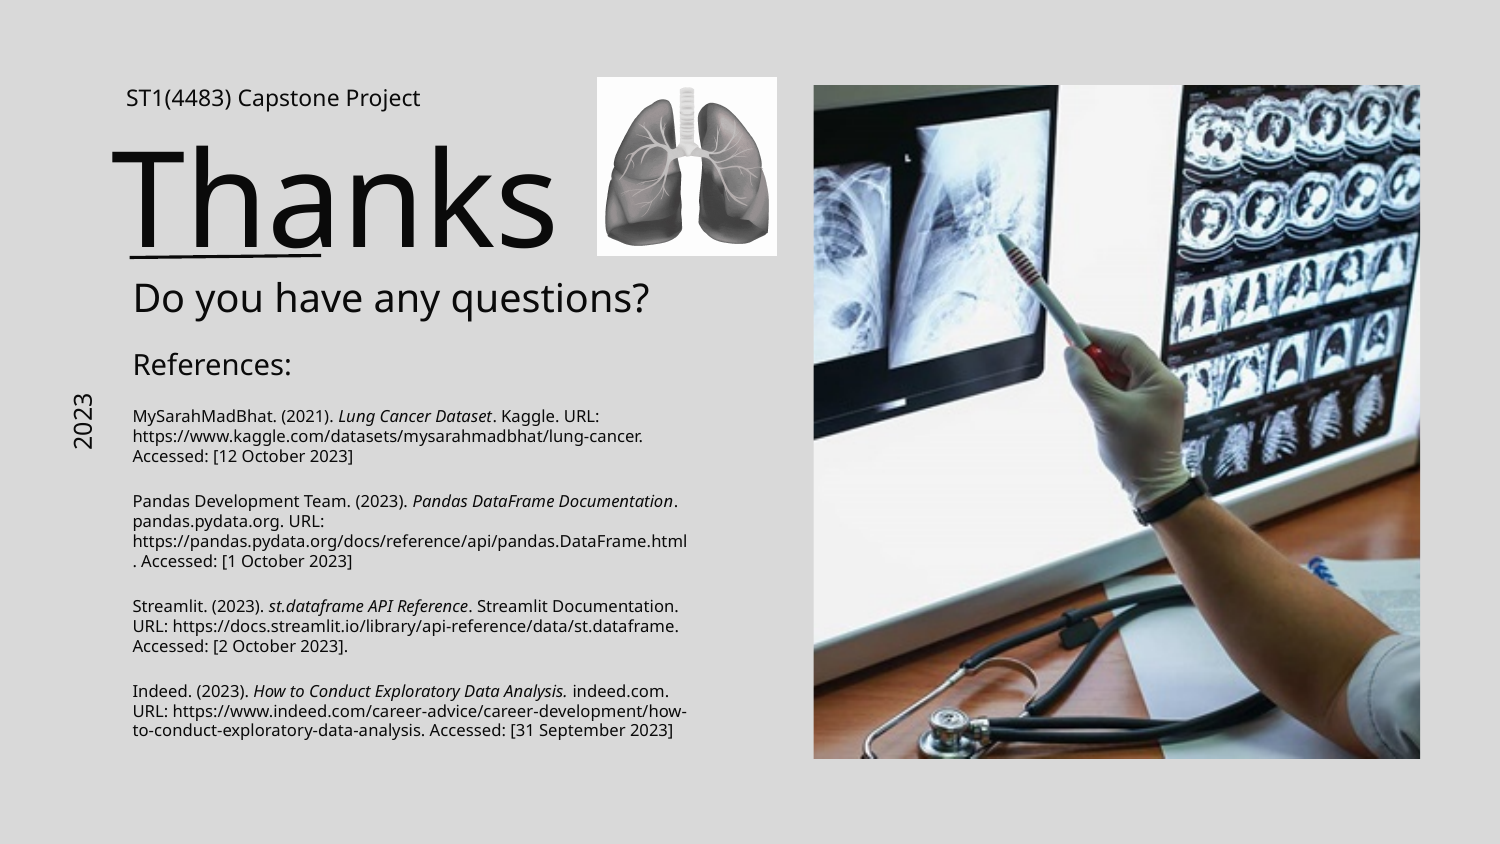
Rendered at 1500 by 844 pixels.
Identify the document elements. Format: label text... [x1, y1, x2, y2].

subtitle Do you have any questions? References: MySarahMadBhat. (2021). Lung Cancer Dataset. Kaggle. URL: https://www.kaggle.com/datasets/mysarahmadbhat/lung-cancer. Accessed: [12 October 2023] Pandas Development Team. (2023). Pandas DataFrame Documentation. pandas.pydata.org. URL: https://pandas.pydata.org/docs/reference/api/pandas.DataFrame.html. Accessed: [1 October 2023] Streamlit. (2023). st.dataframe API Reference. Streamlit Documentation. URL: https://docs.streamlit.io/library/api-reference/data/st.dataframe. Accessed: [2 October 2023]. Indeed. (2023). How to Conduct Exploratory Data Analysis. indeed.com. URL: https://www.indeed.com/career-advice/career-development/how-to-conduct-exploratory-data-analysis. Accessed: [31 September 2023] [117, 273, 704, 804]
text_box ST1(4483) Capstone Project [111, 70, 604, 126]
picture [597, 76, 777, 256]
title Thanks [96, 113, 592, 248]
picture [813, 84, 1421, 759]
text_box 2023 [67, 368, 96, 476]
